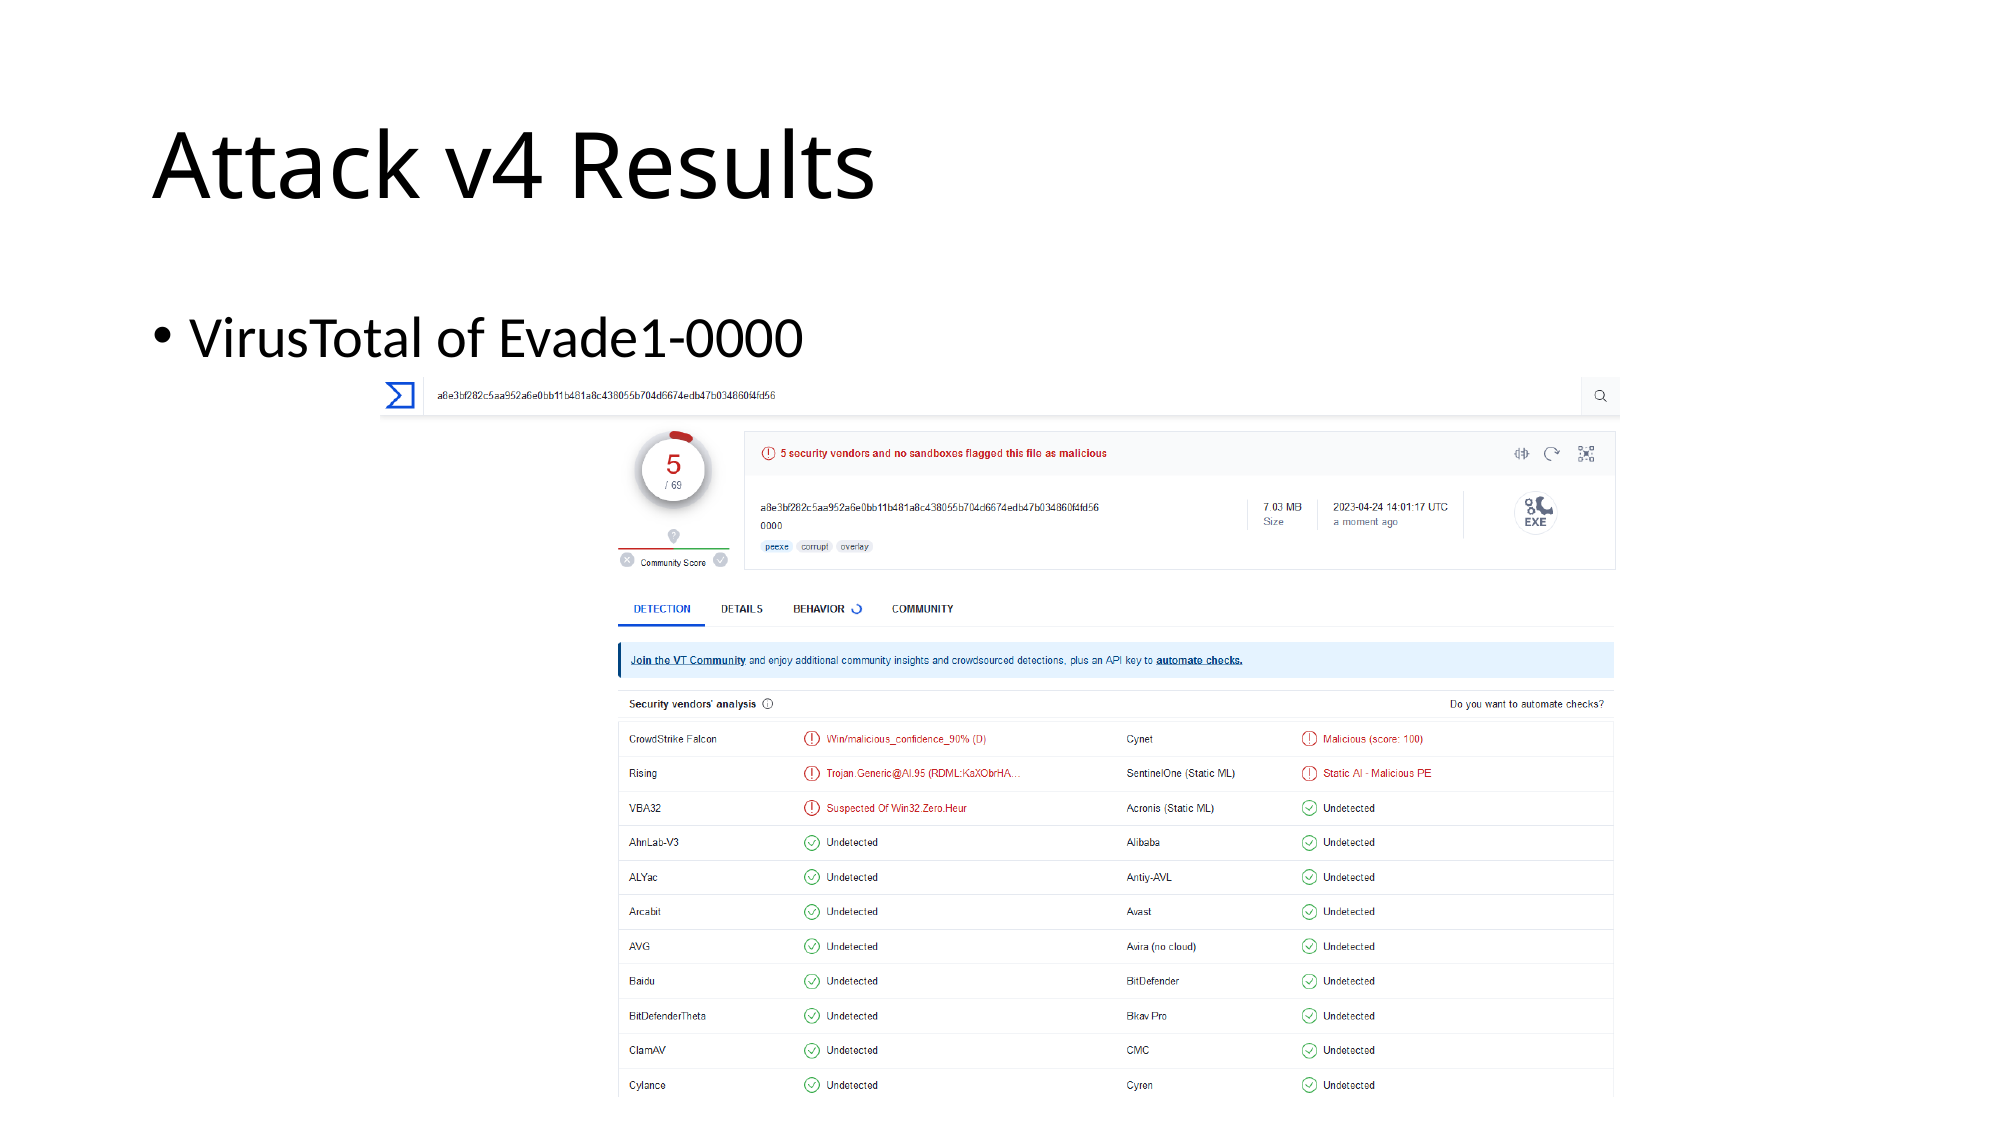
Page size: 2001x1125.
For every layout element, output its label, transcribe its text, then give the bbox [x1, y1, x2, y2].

list VirusTotal of Evade1-0000 [137, 299, 1863, 1014]
title Attack v4 Results [137, 59, 1863, 278]
picture [380, 377, 1620, 1097]
